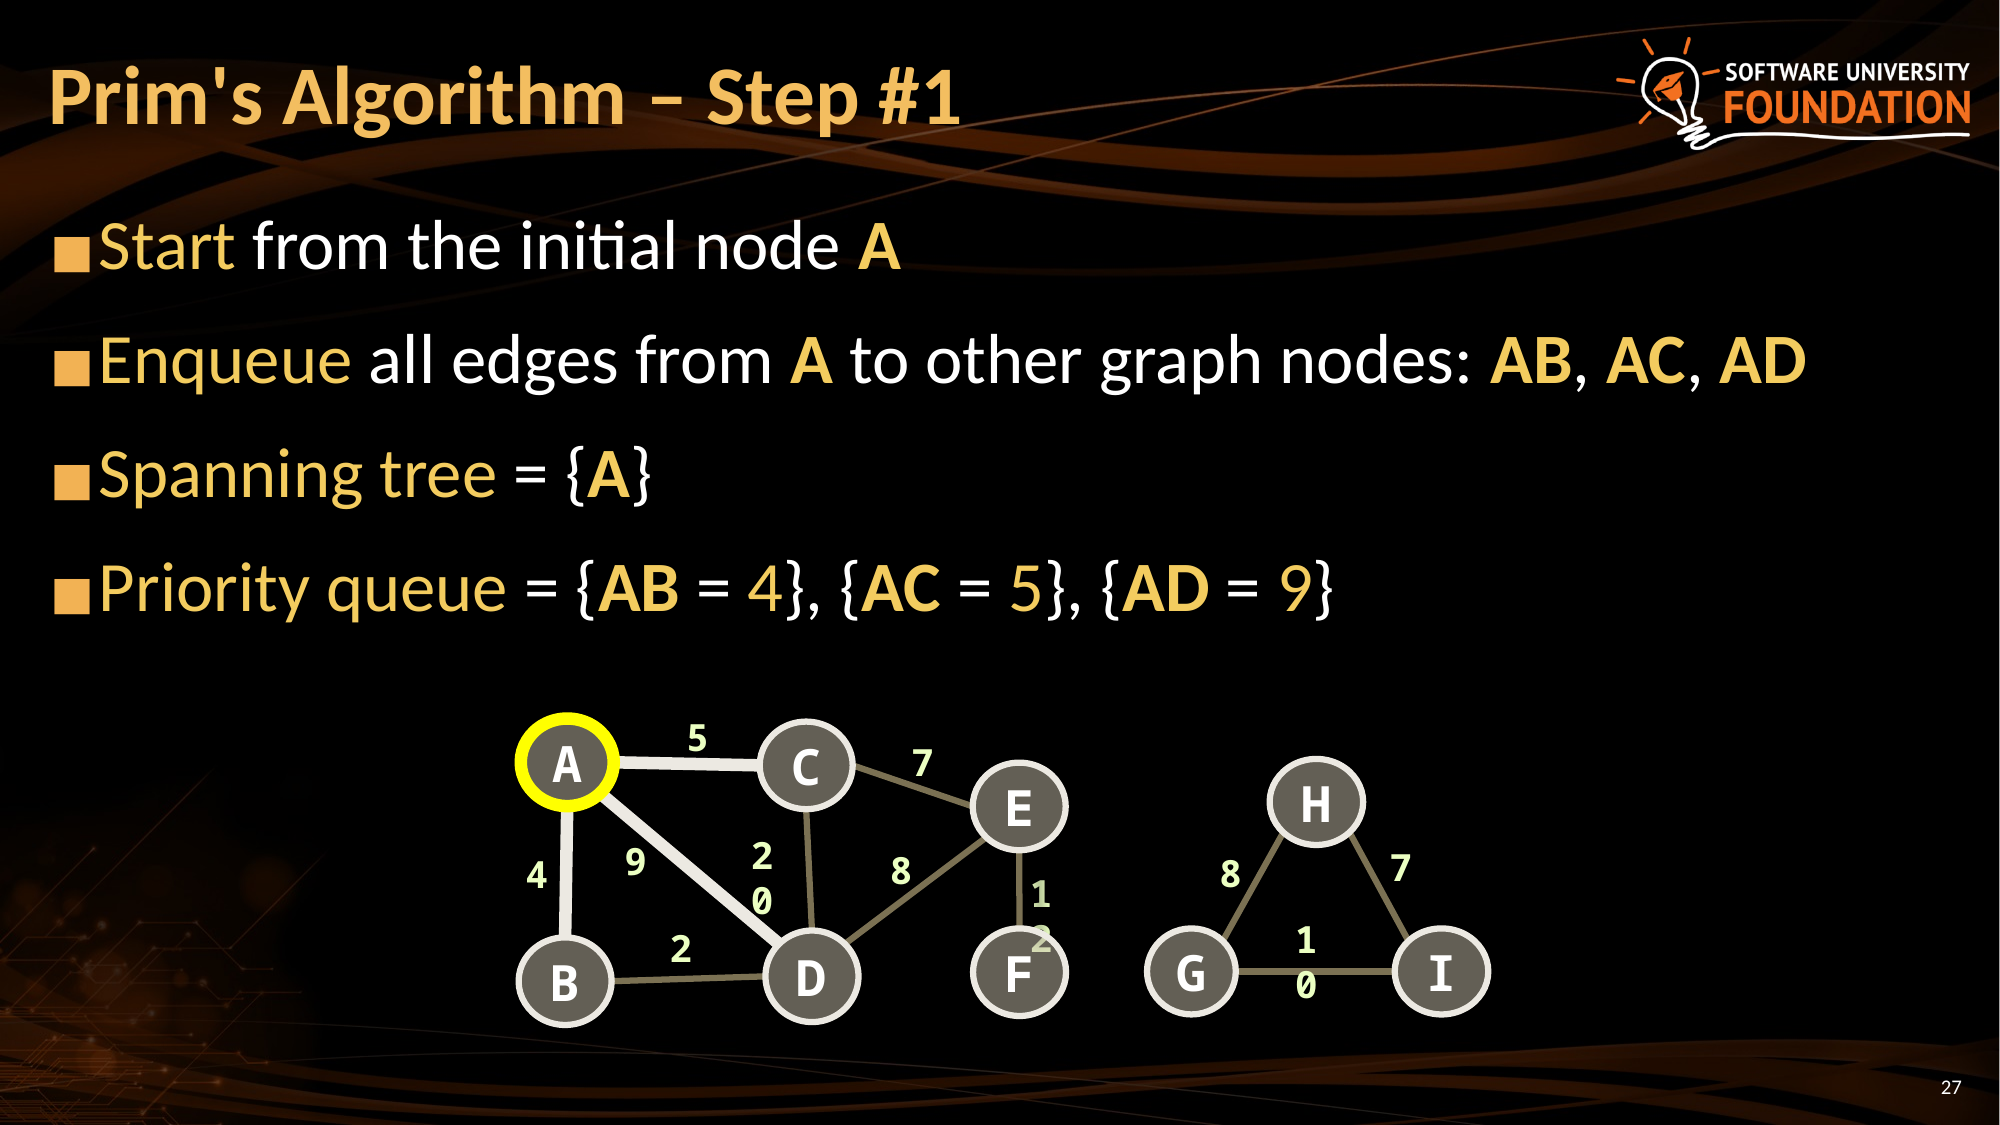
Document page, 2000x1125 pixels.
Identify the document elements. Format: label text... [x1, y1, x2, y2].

picture [0, 0, 2000, 1125]
title Prim's Algorithm – Step #1 [30, 6, 1602, 189]
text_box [510, 706, 1489, 1026]
list Start from the initial node A Enqueue all edges from A to other graph nodes: AB, AC, AD Spanning tree = {A} Priority queue = {AB = 4}, {AC = 5}, {AD = 9} [31, 188, 1968, 1103]
